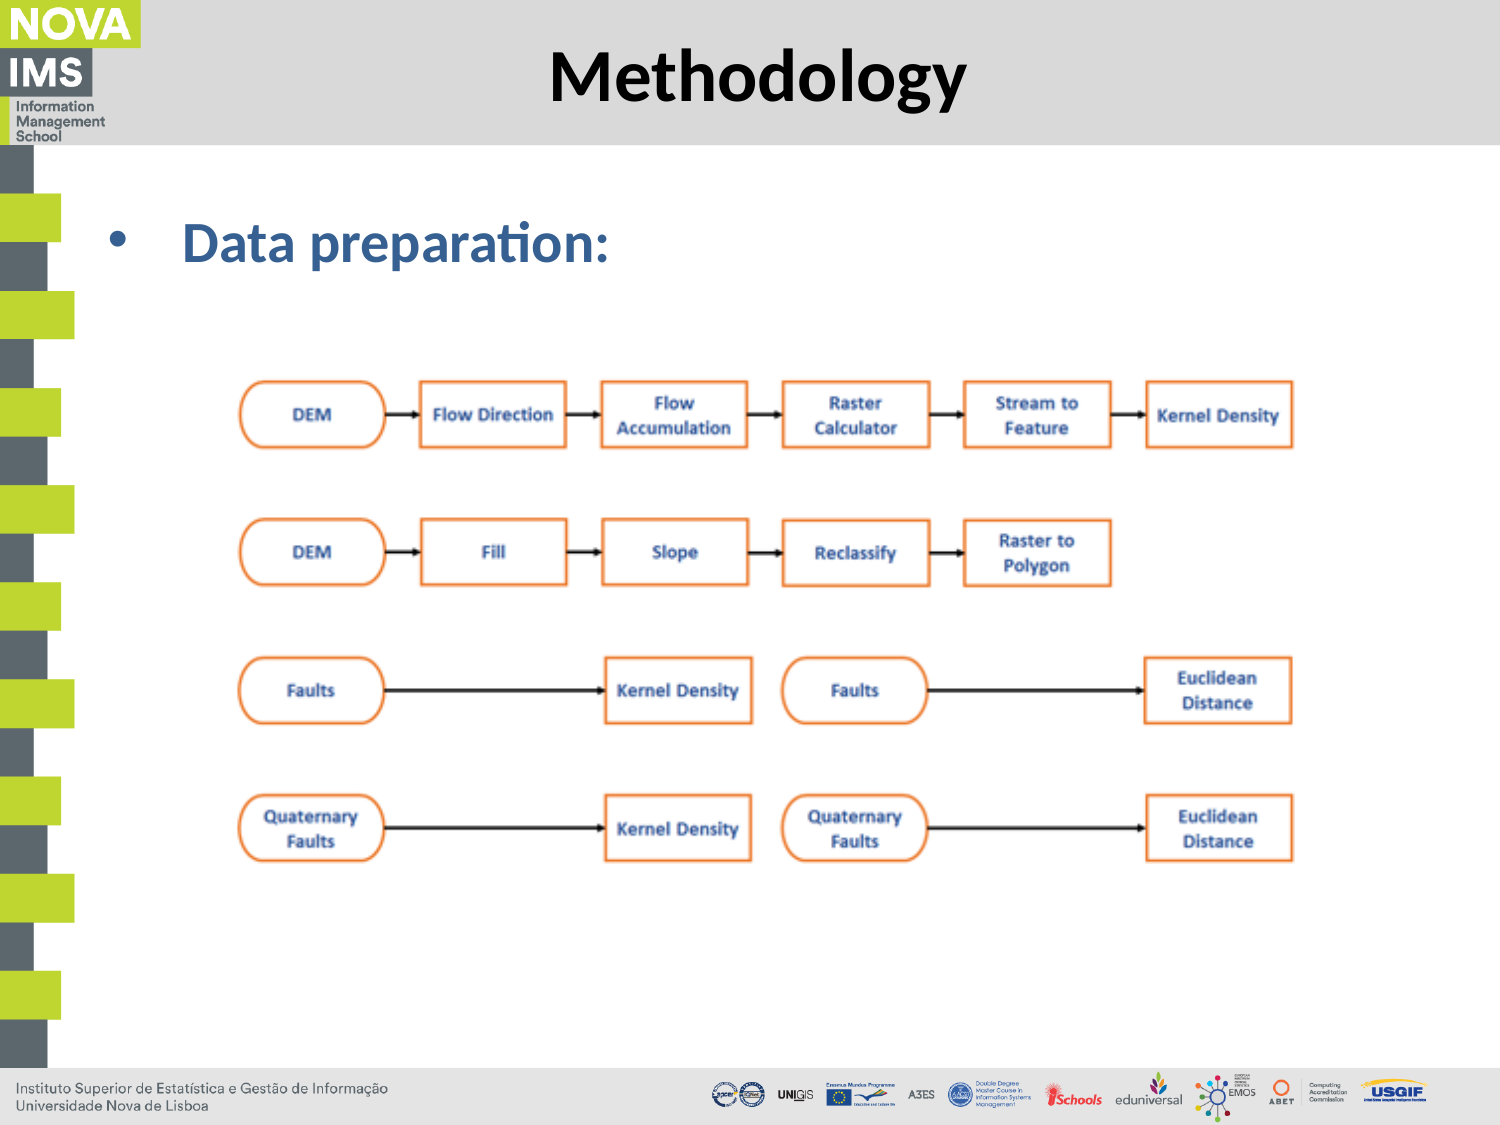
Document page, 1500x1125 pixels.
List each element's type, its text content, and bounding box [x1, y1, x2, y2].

title Methodology [112, 0, 1388, 144]
picture [0, 0, 1500, 1125]
subtitle Data preparation: [17, 196, 1483, 1035]
